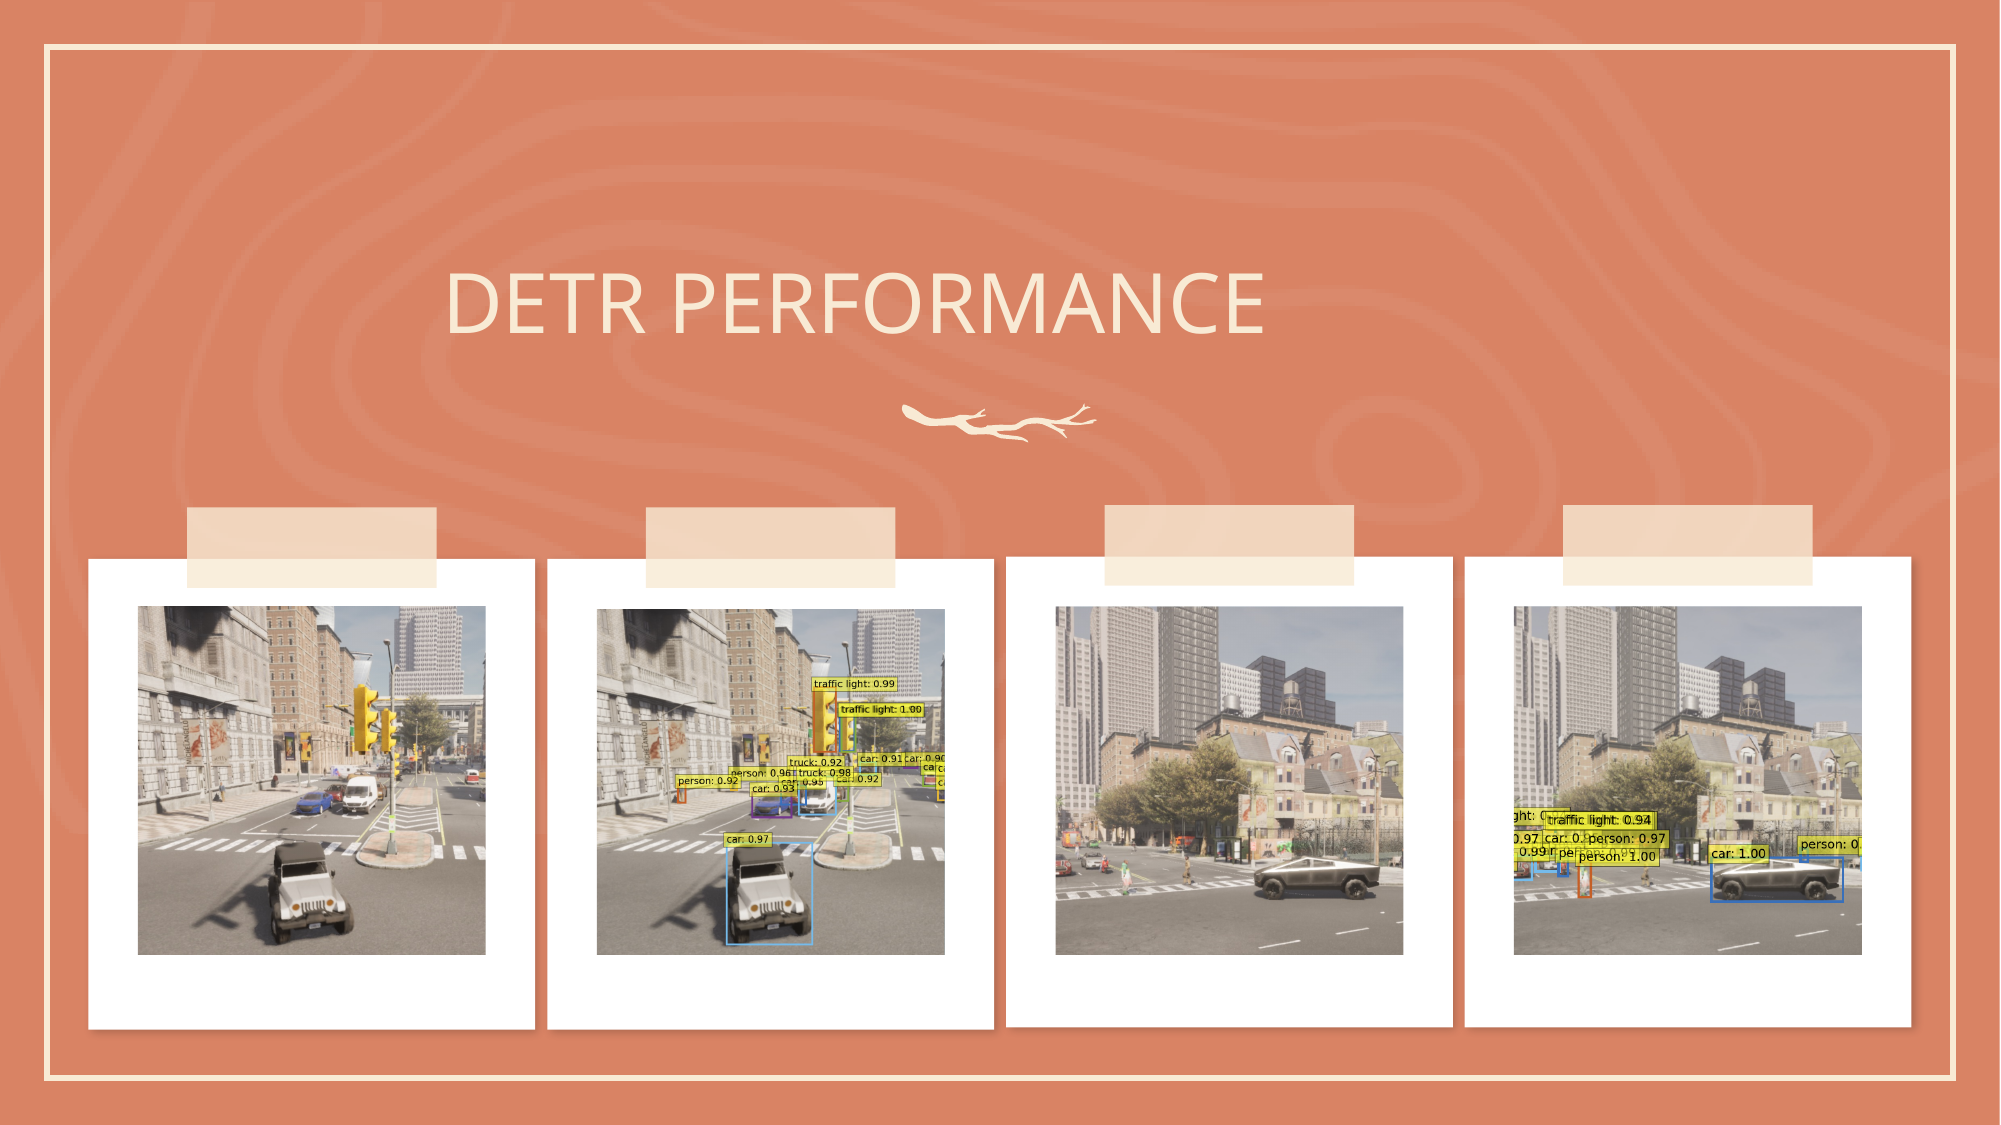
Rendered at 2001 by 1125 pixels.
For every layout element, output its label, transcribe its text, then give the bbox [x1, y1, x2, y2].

title DETR Performance [442, 261, 1669, 359]
picture [596, 609, 945, 955]
picture [137, 606, 486, 955]
picture [1513, 606, 1862, 955]
picture [1055, 606, 1404, 955]
